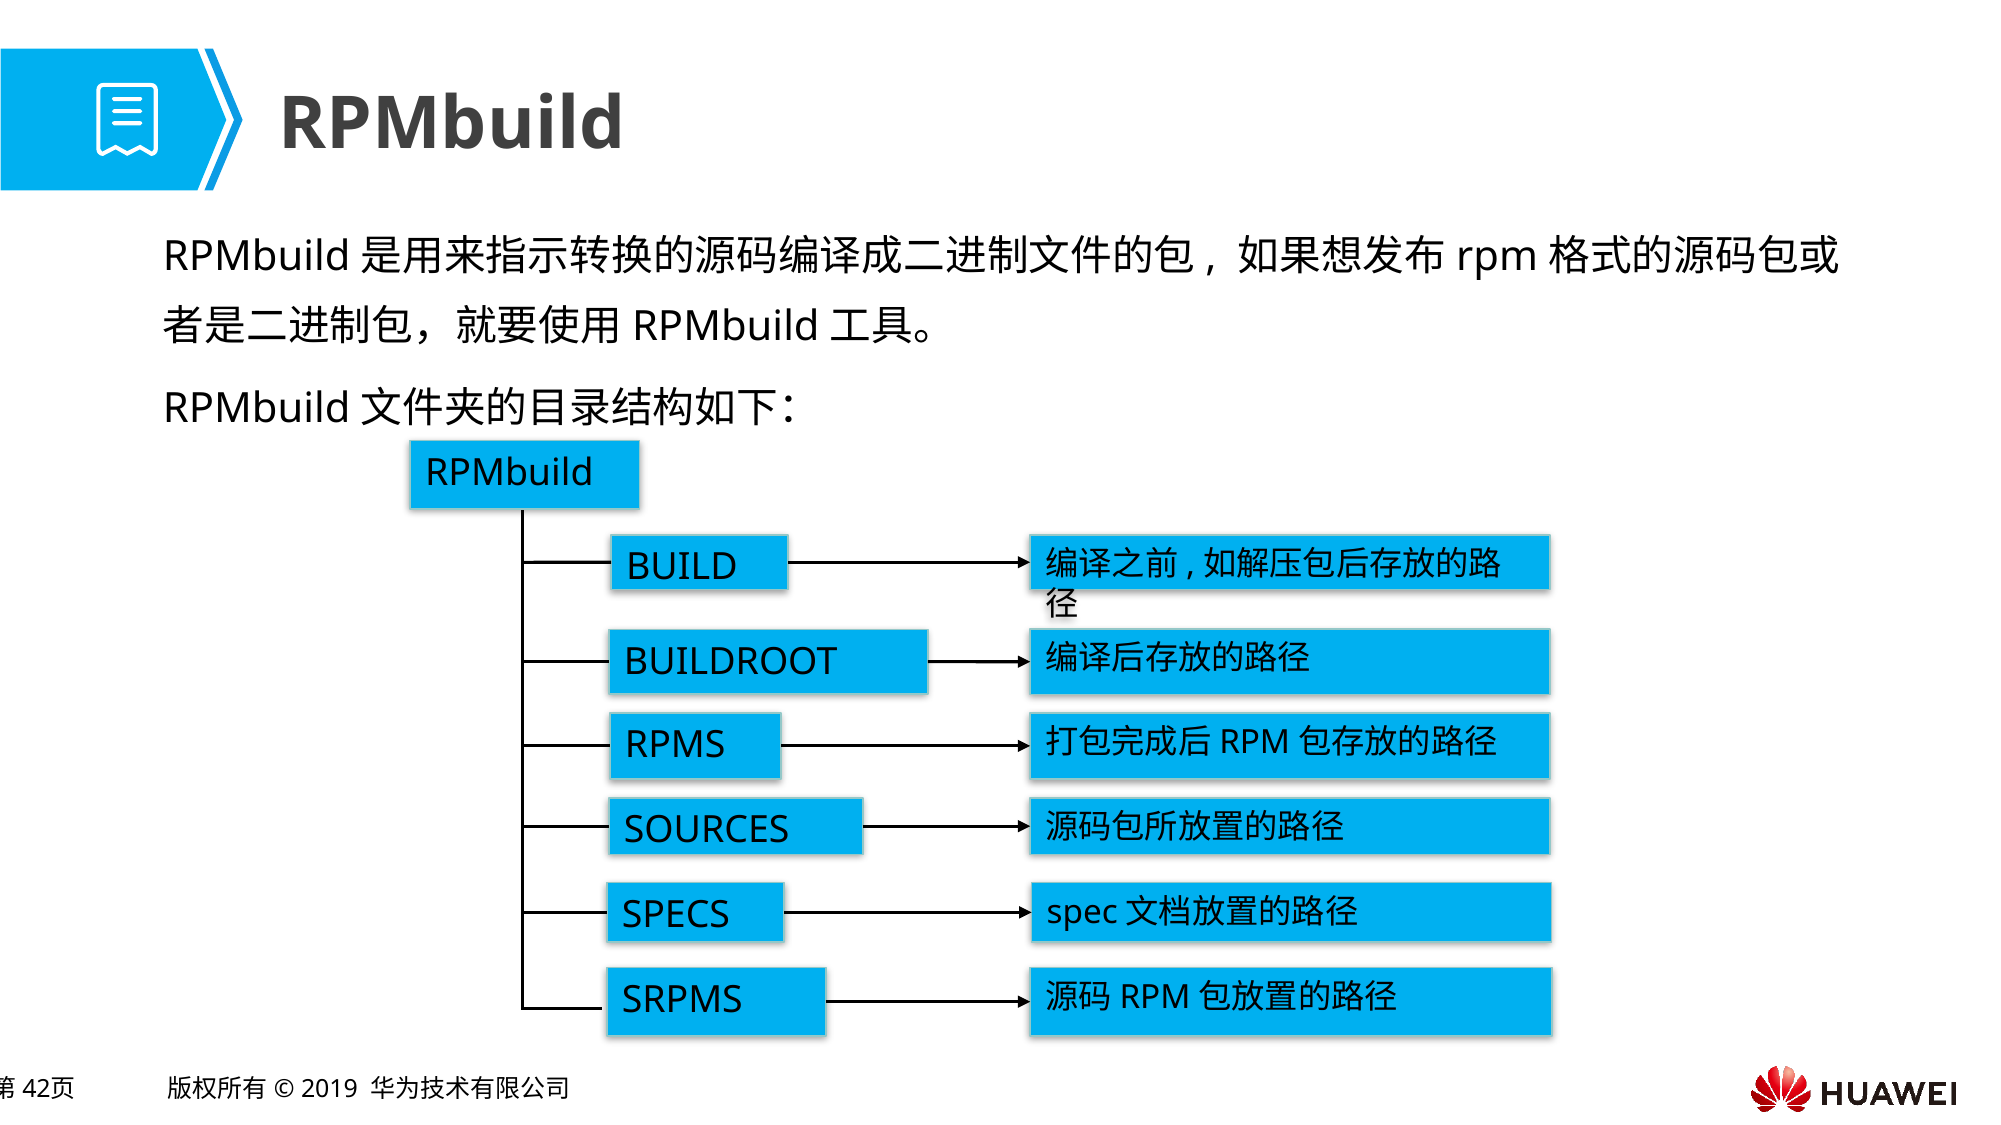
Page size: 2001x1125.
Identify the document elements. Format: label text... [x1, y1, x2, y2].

text_box 打包完成后RPM包存放的路径 [1029, 712, 1551, 780]
text_box 源码包所放置的路径 [1029, 797, 1551, 855]
text_box RPMS [609, 712, 782, 780]
title RPMbuild [261, 67, 1875, 173]
text_box SRPMS [606, 967, 827, 1037]
text_box BUILD [610, 534, 789, 590]
text_box spec文档放置的路径 [1031, 882, 1552, 943]
text_box SPECS [606, 882, 785, 943]
text_box 源码RPM包放置的路径 [1029, 967, 1553, 1037]
text_box RPMbuild [409, 440, 640, 510]
text_box SOURCES [608, 797, 864, 855]
text_box BUILDROOT [608, 629, 929, 695]
picture [1751, 1066, 1956, 1112]
text_box 编译后存放的路径 [1029, 628, 1551, 695]
text_box 编译之前,如解压包后存放的路径 [1029, 534, 1551, 590]
list RPMbuild是用来指示转换的源码编译成二进制文件的包, 如果想发布rpm格式的源码包或者是二进制包，就要使用RPMbuild工具。 RPMbuild文件夹的目录结构如下： [149, 202, 1883, 971]
